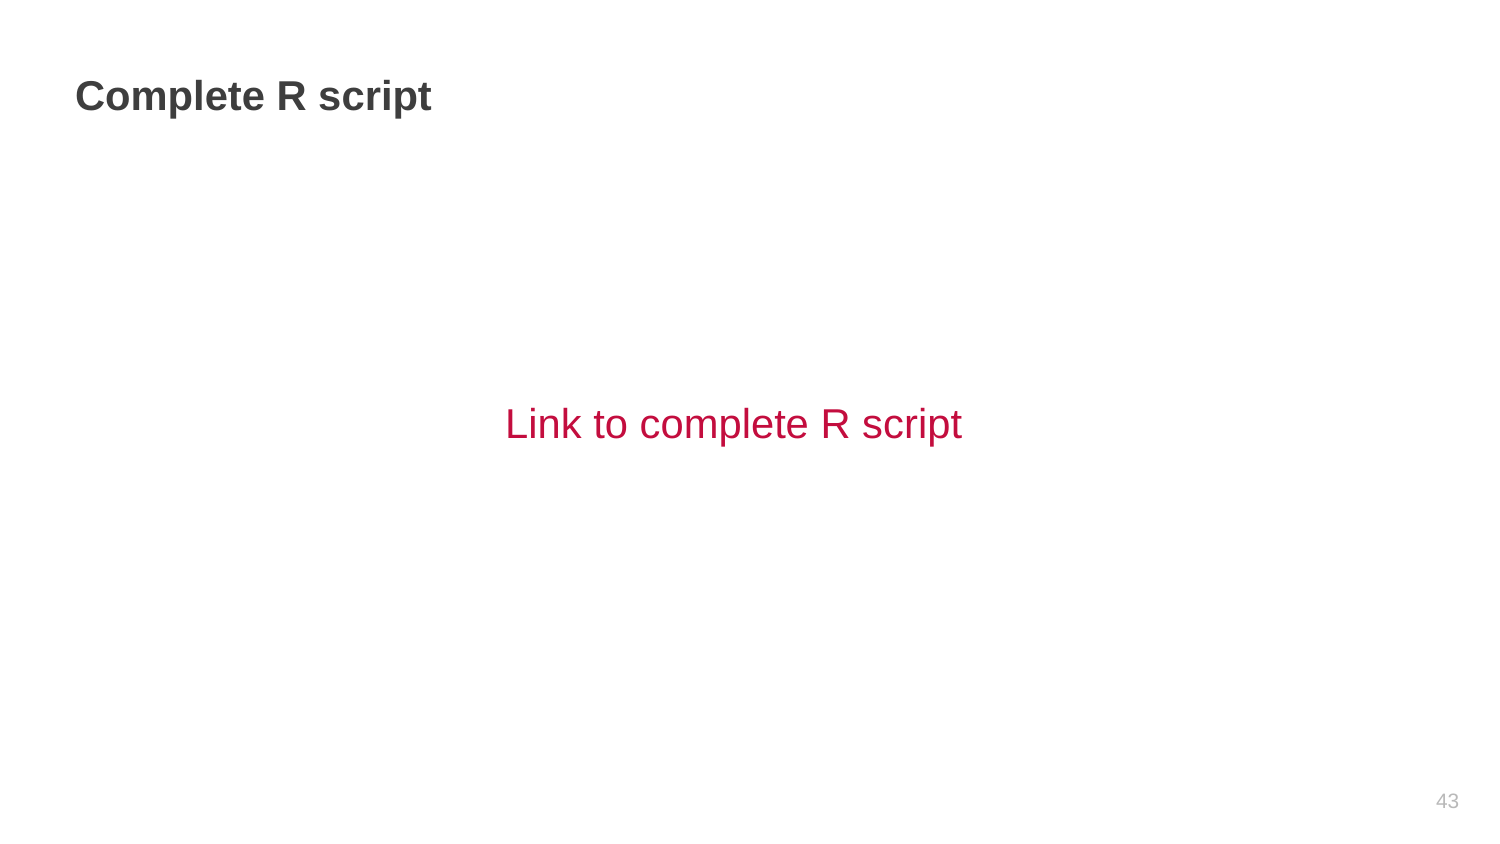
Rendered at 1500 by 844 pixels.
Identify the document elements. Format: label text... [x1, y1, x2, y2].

slide_number 42 [1393, 777, 1475, 823]
text_box Link to complete R script [94, 389, 1374, 454]
title Complete R script [75, 0, 1325, 188]
